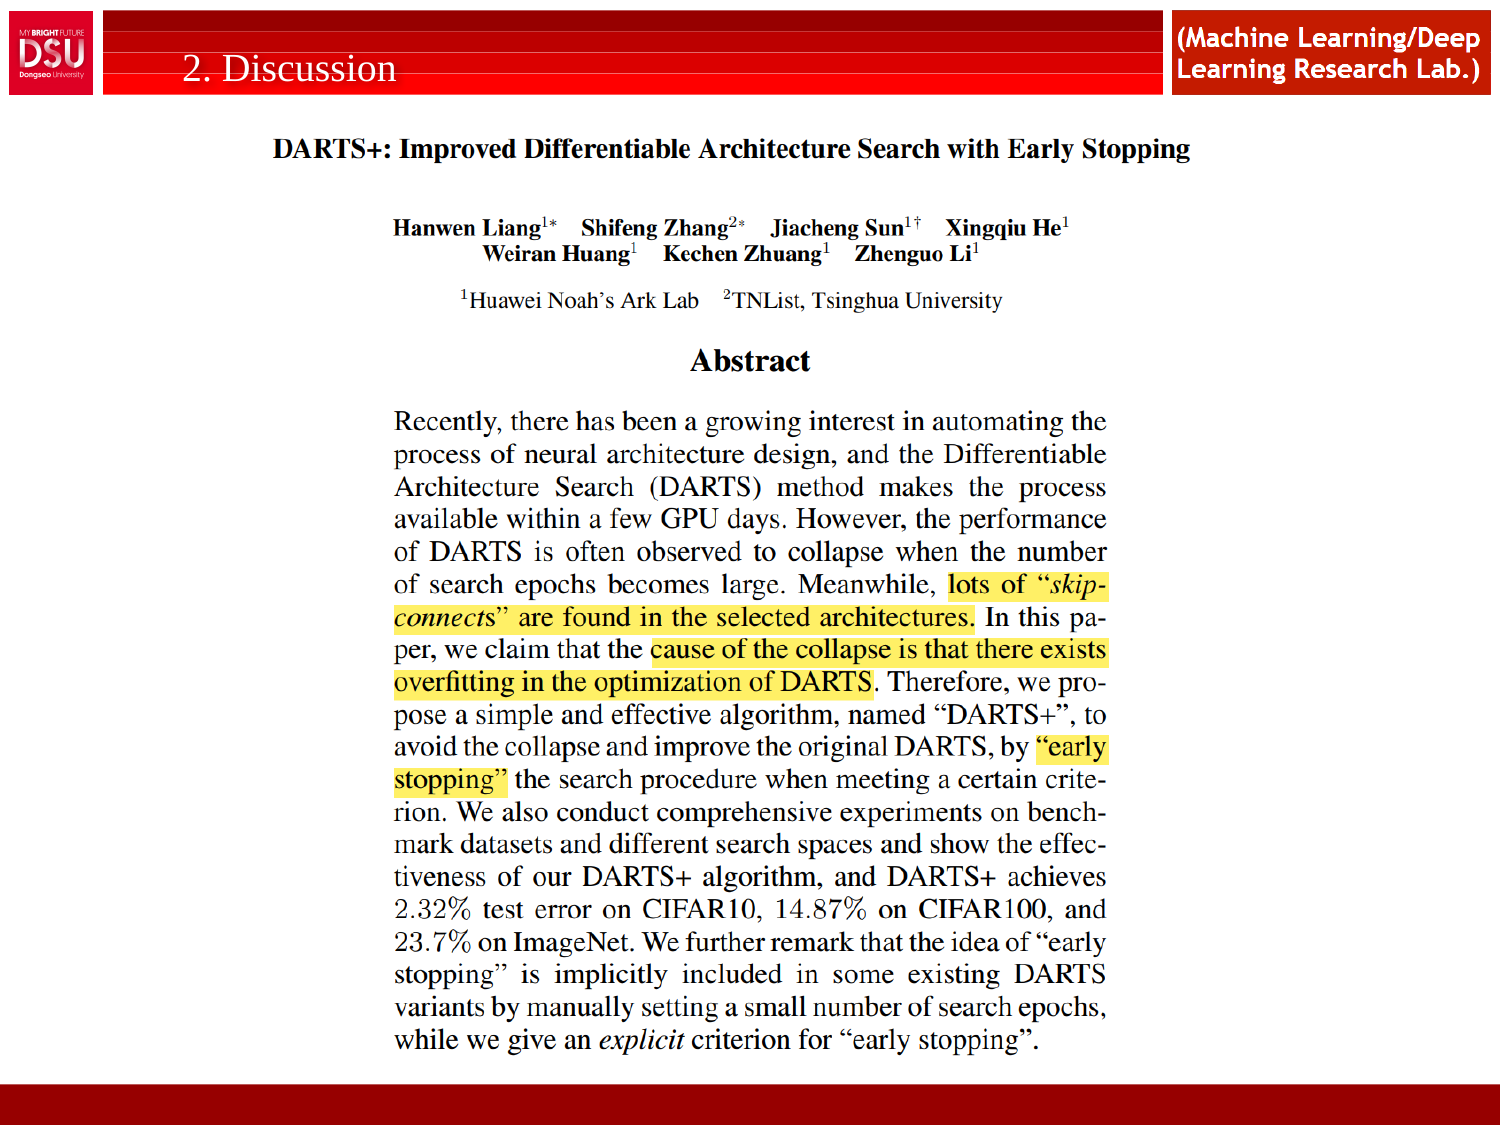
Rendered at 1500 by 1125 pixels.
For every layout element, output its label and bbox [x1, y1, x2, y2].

text_box [0, 1082, 1500, 1125]
picture [254, 119, 1214, 1073]
text_box [0, 2, 1500, 96]
